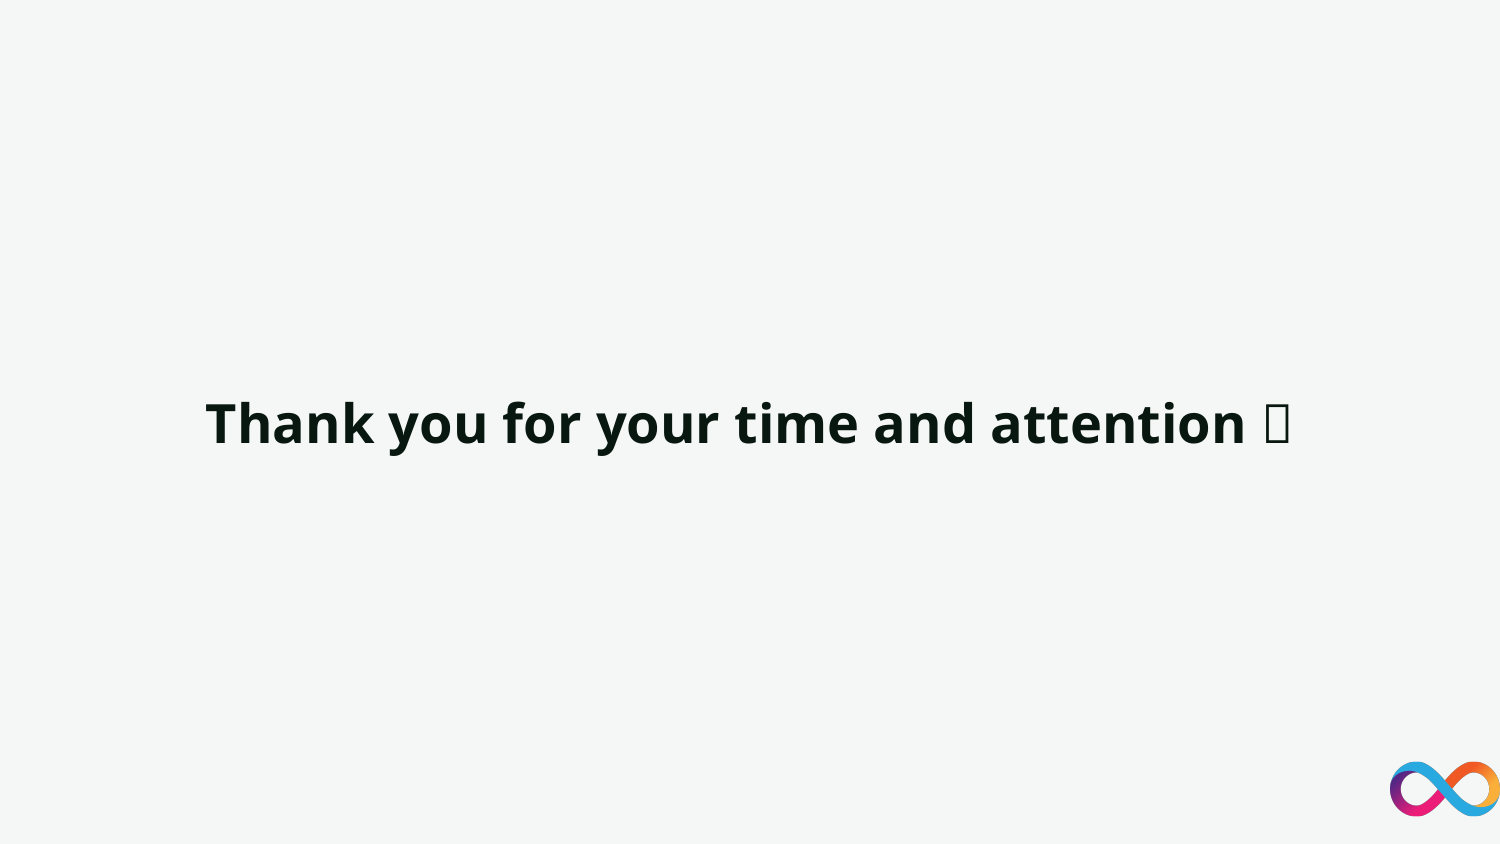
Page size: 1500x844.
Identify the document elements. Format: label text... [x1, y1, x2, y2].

title Thank you for your time and attention 🙂 [86, 362, 1413, 482]
picture [1390, 734, 1500, 844]
